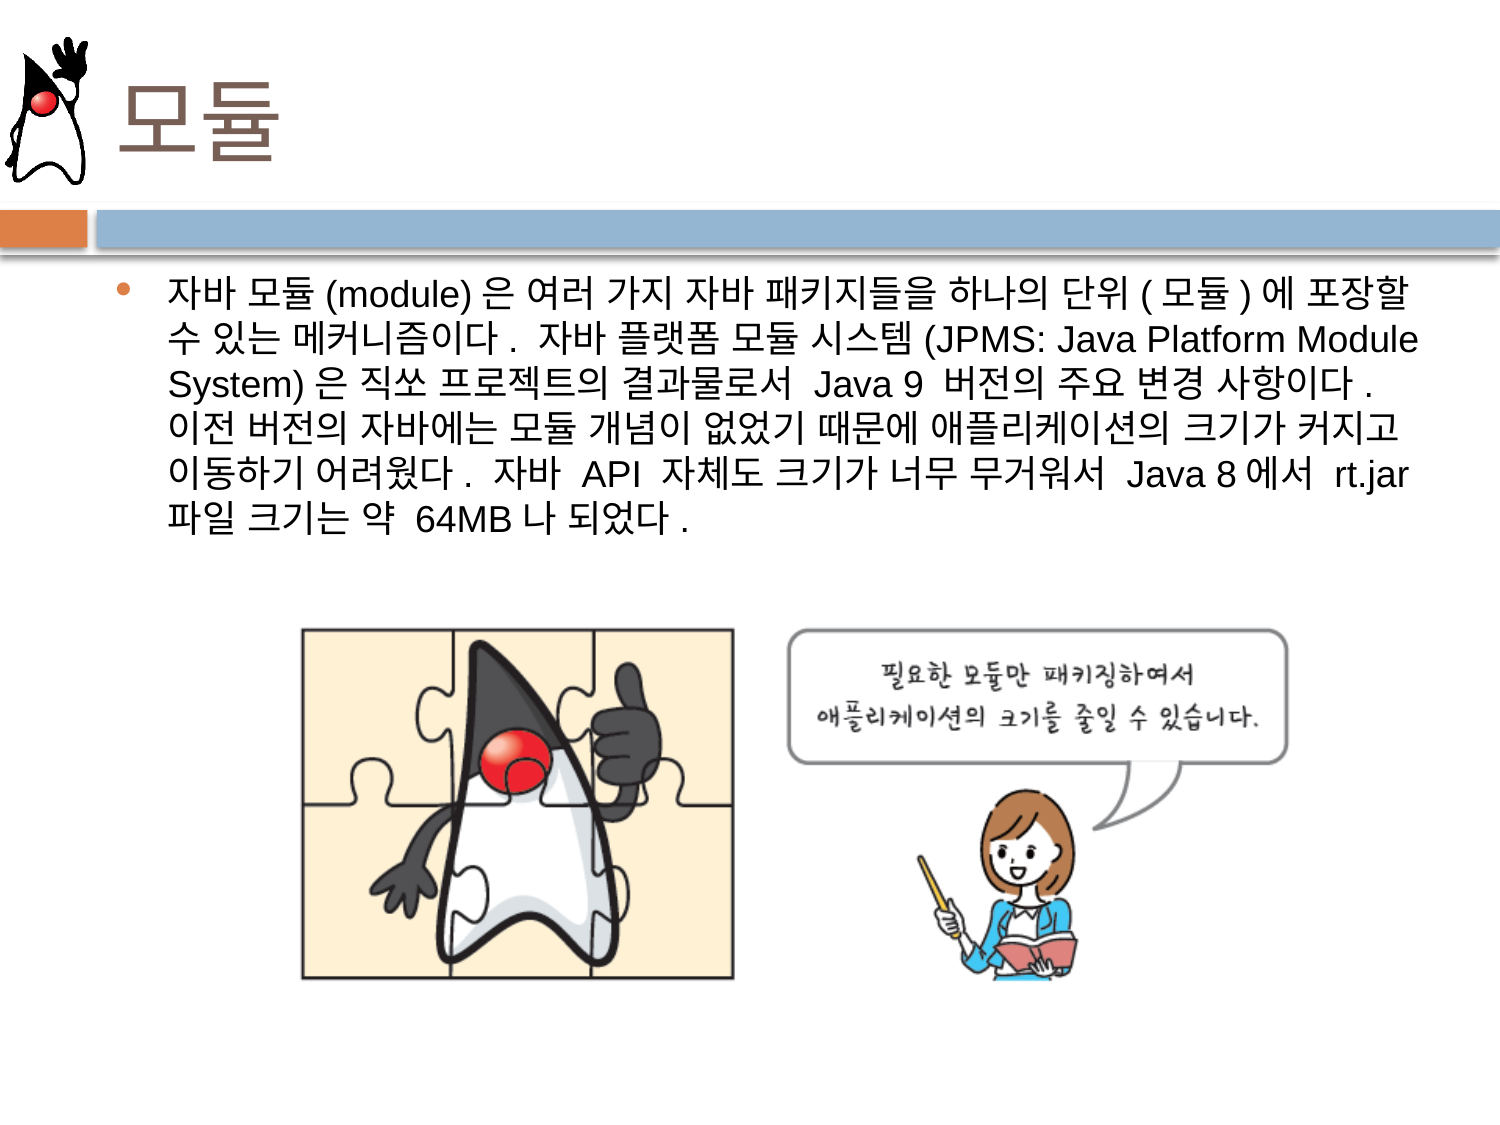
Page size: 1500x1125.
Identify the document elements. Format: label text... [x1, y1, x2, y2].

list 자바 모듈(module)은 여러 가지 자바 패키지들을 하나의 단위(모듈)에 포장할 수 있는 메커니즘이다. 자바 플랫폼 모듈 시스템(JPMS: Java Platform Module System)은 직쏘 프로젝트의 결과물로서 Java 9 버전의 주요 변경 사항이다. 이전 버전의 자바에는 모듈 개념이 없었기 때문에 애플리케이션의 크기가 커지고 이동하기 어려웠다. 자바 API 자체도 크기가 너무 무거워서 Java 8에서 rt.jar 파일 크기는 약 64MB나 되었다. [100, 262, 1438, 1000]
title 모듈 [100, 37, 1438, 200]
picture [5, 37, 88, 185]
picture [276, 601, 1329, 1001]
